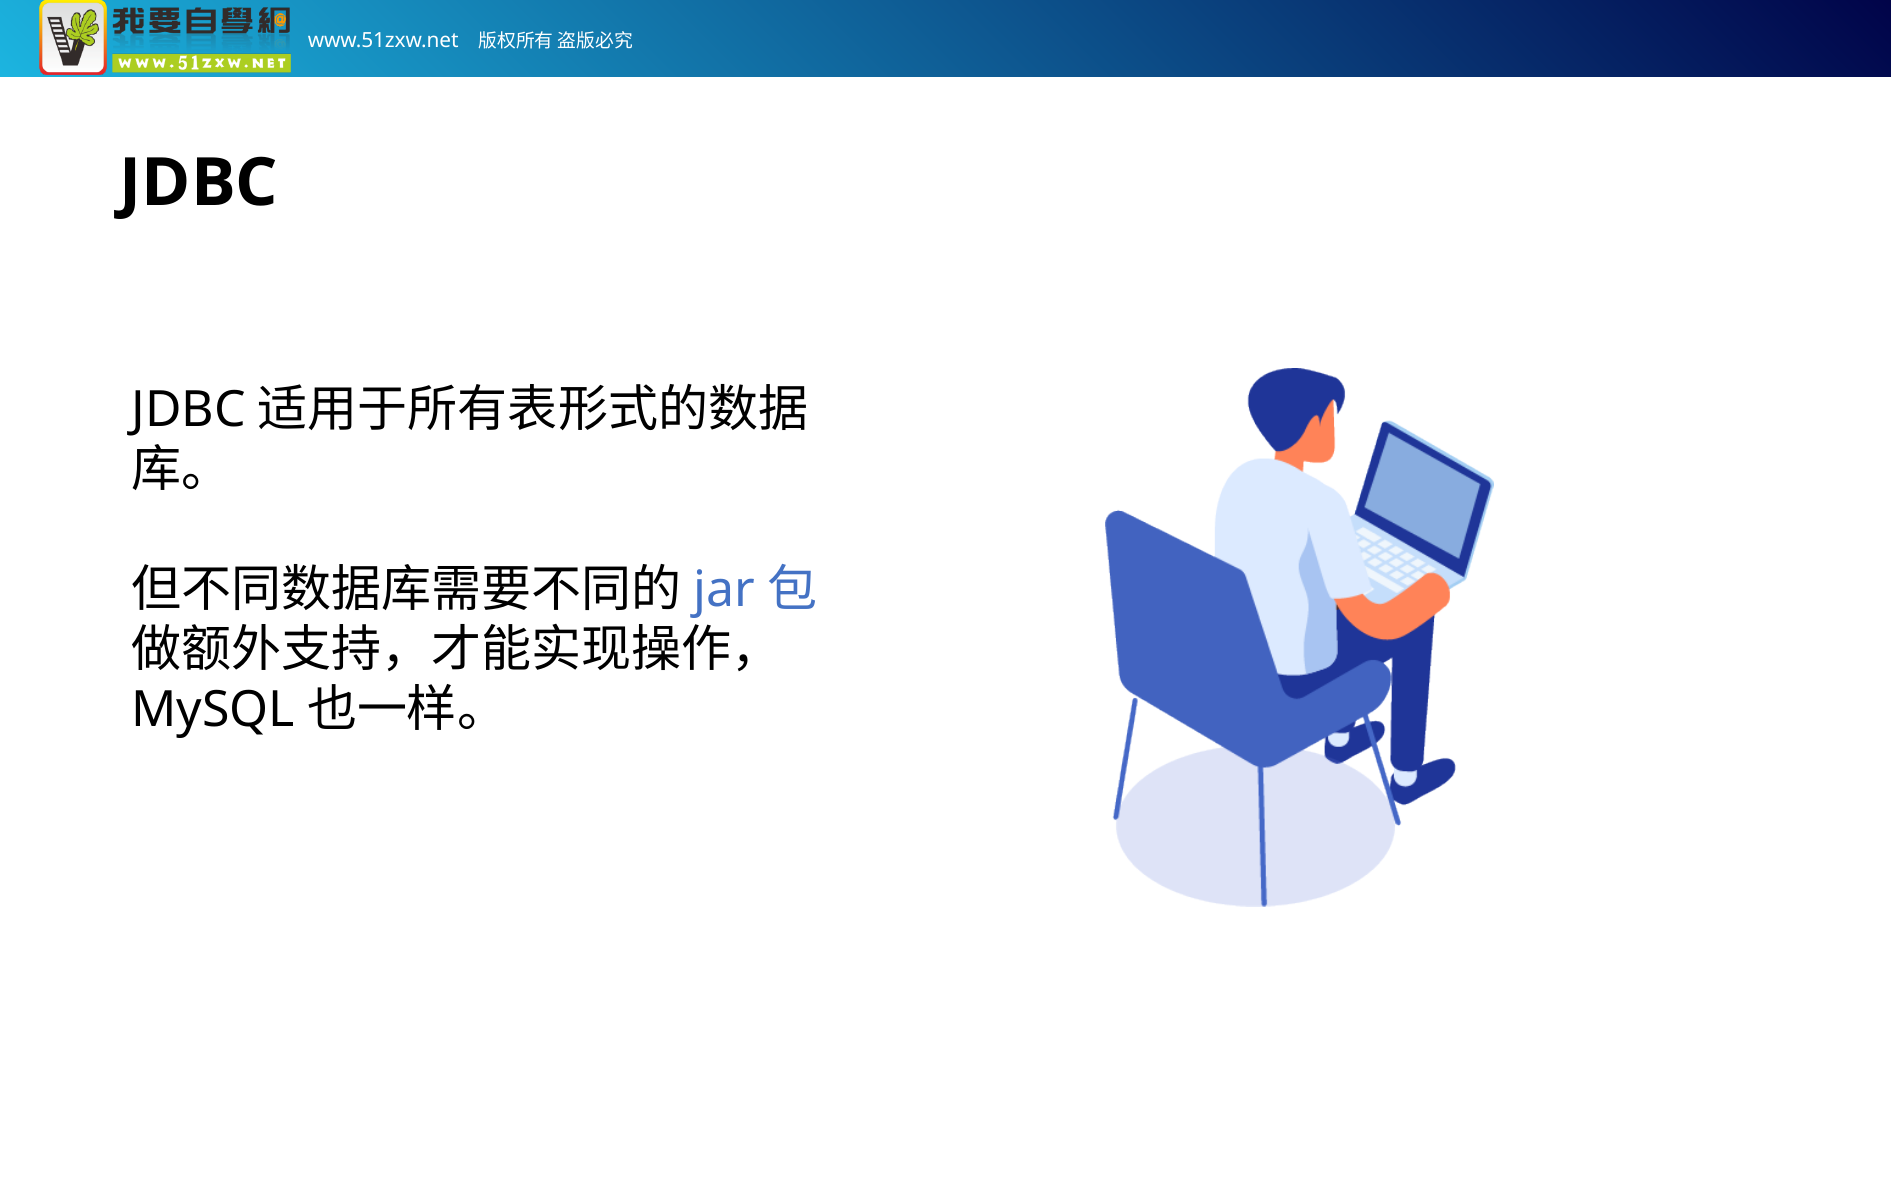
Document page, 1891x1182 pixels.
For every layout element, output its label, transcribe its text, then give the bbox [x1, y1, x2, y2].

text_box www.51zxw.net 版权所有 盗版必究 [291, 11, 858, 59]
picture [1105, 368, 1494, 907]
text_box JDBC [105, 131, 294, 226]
text_box [0, 0, 1891, 78]
picture [39, 0, 291, 75]
text_box JDBC适用于所有表形式的数据库。 但不同数据库需要不同的jar包做额外支持，才能实现操作，MySQL也一样。 [116, 368, 835, 744]
